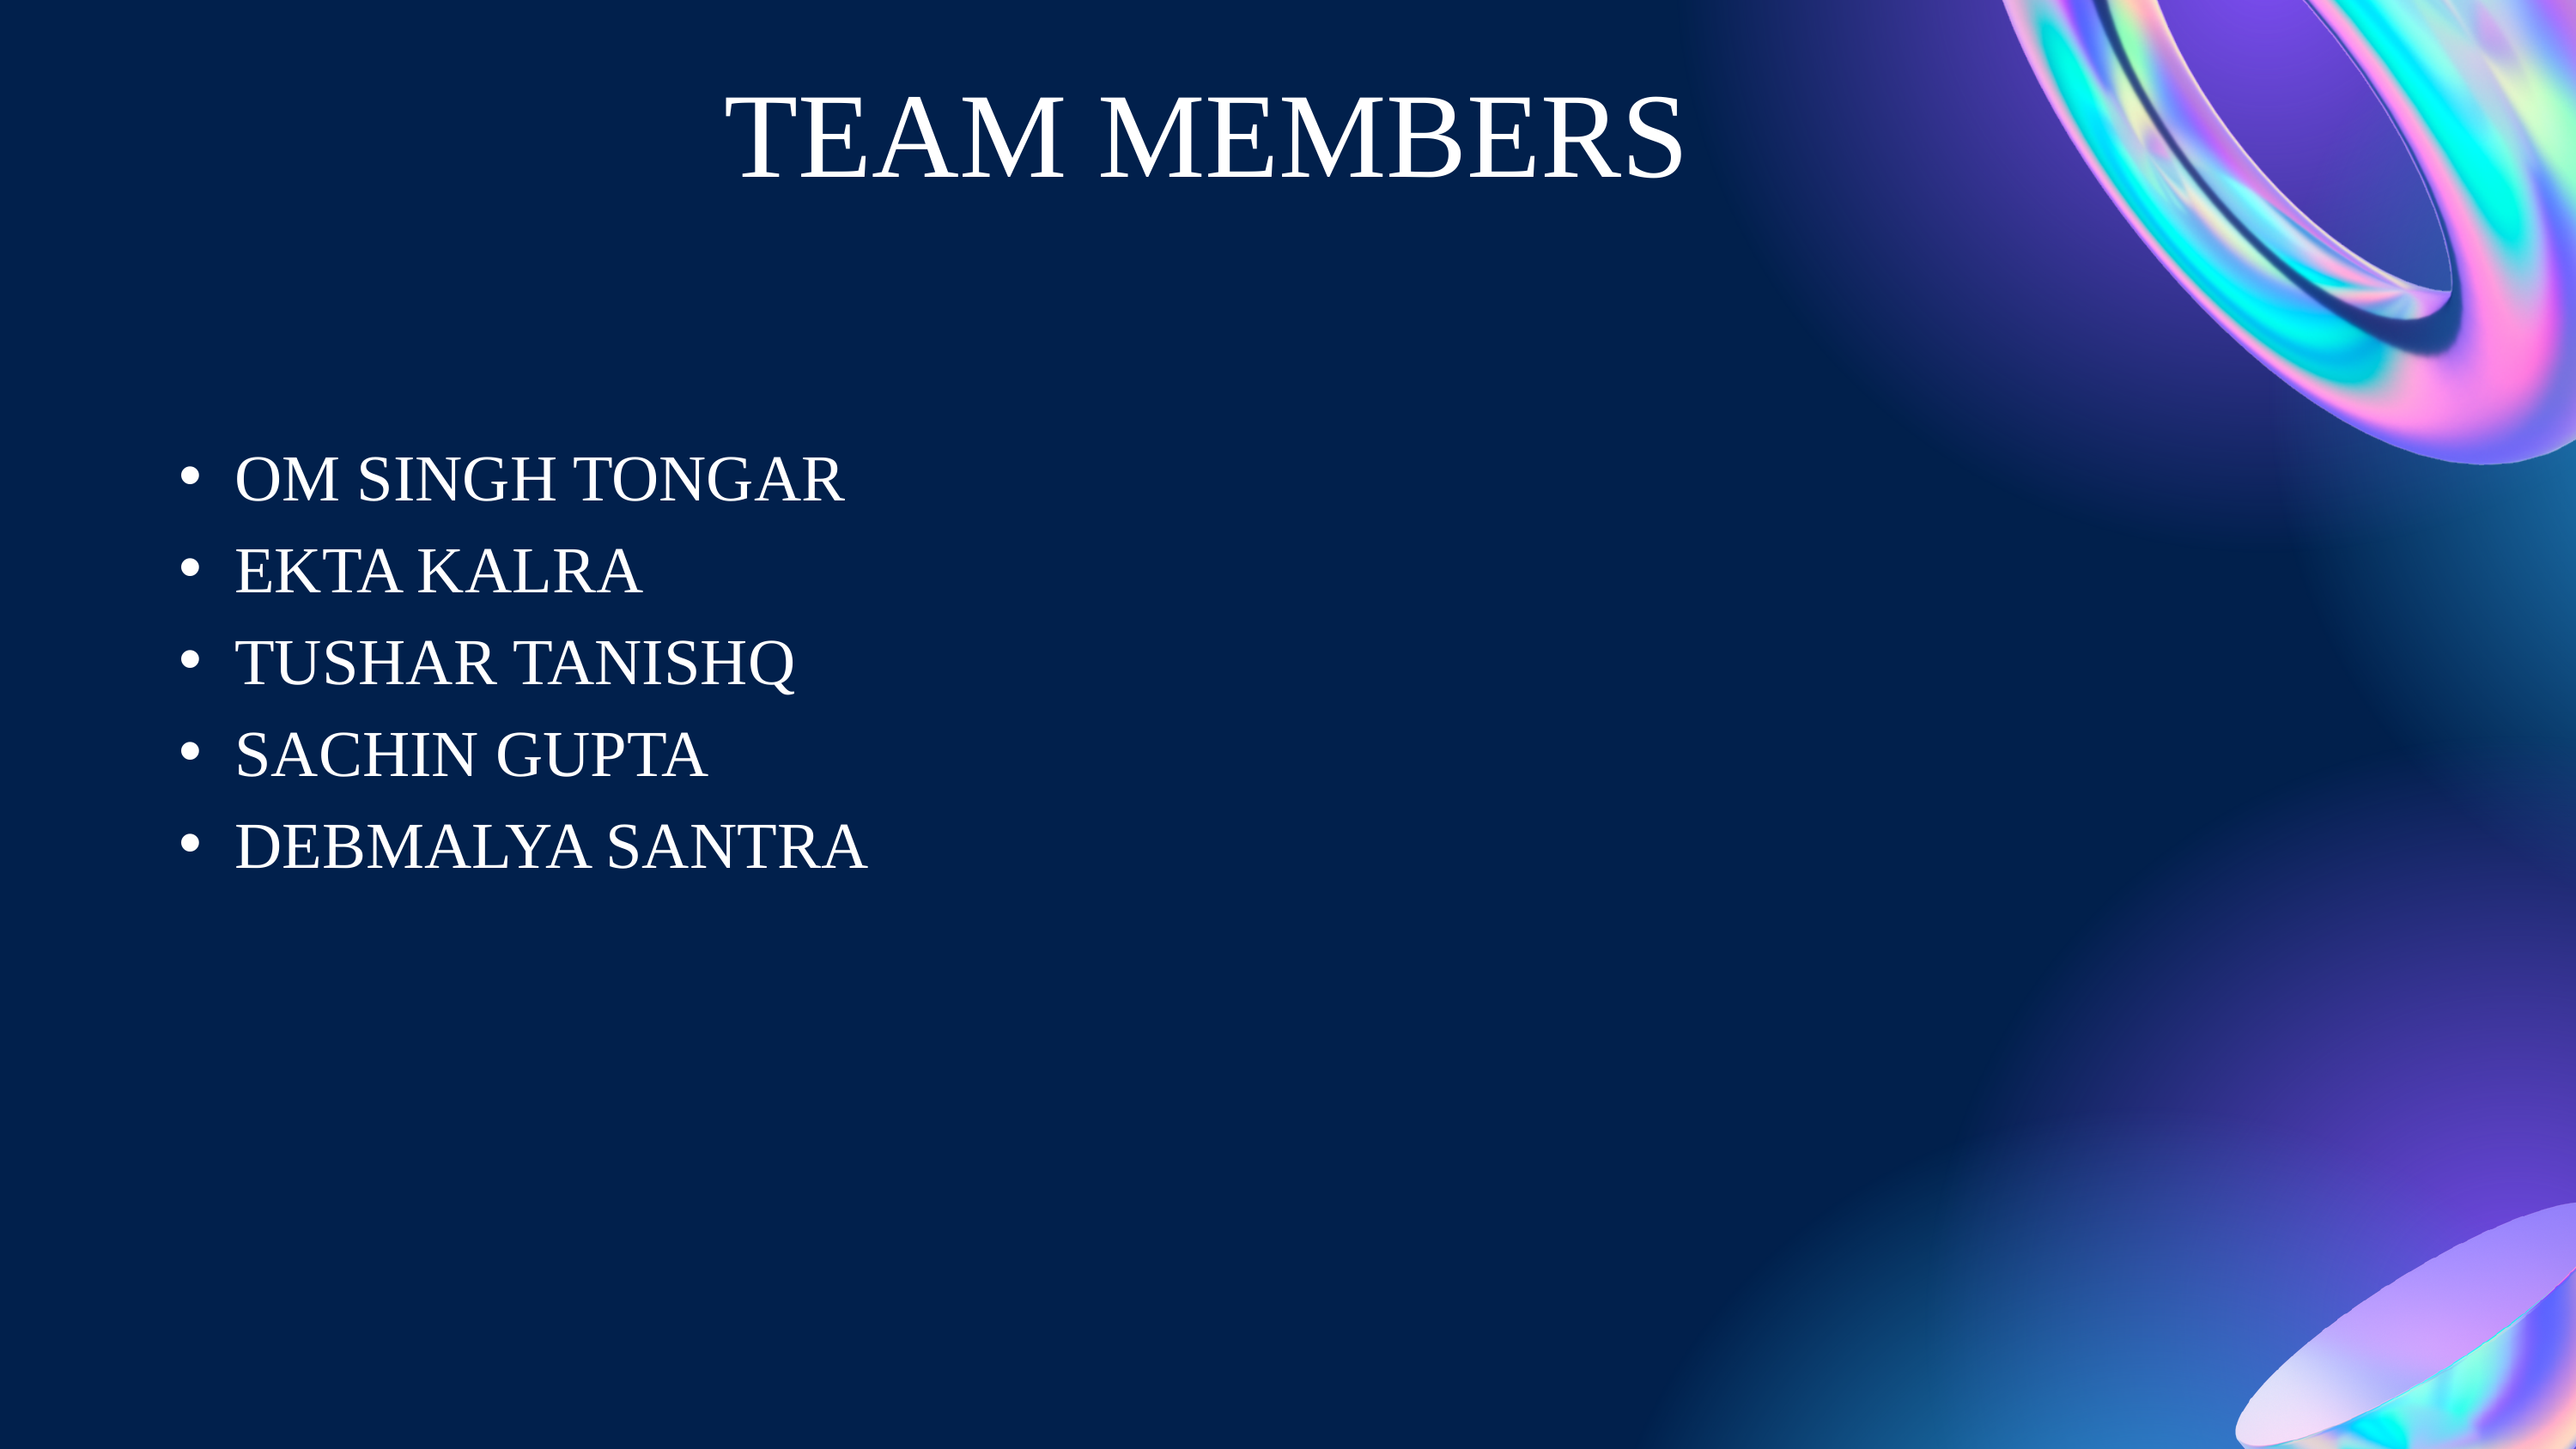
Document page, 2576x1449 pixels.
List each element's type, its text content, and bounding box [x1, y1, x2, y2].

text_box TEAM MEMBERS [724, 32, 1611, 202]
picture [1534, 0, 2576, 1449]
text_box OM SINGH TONGAR EKTA KALRA TUSHAR TANISHQ SACHIN GUPTA DEBMALYA SANTRA [123, 421, 1975, 882]
